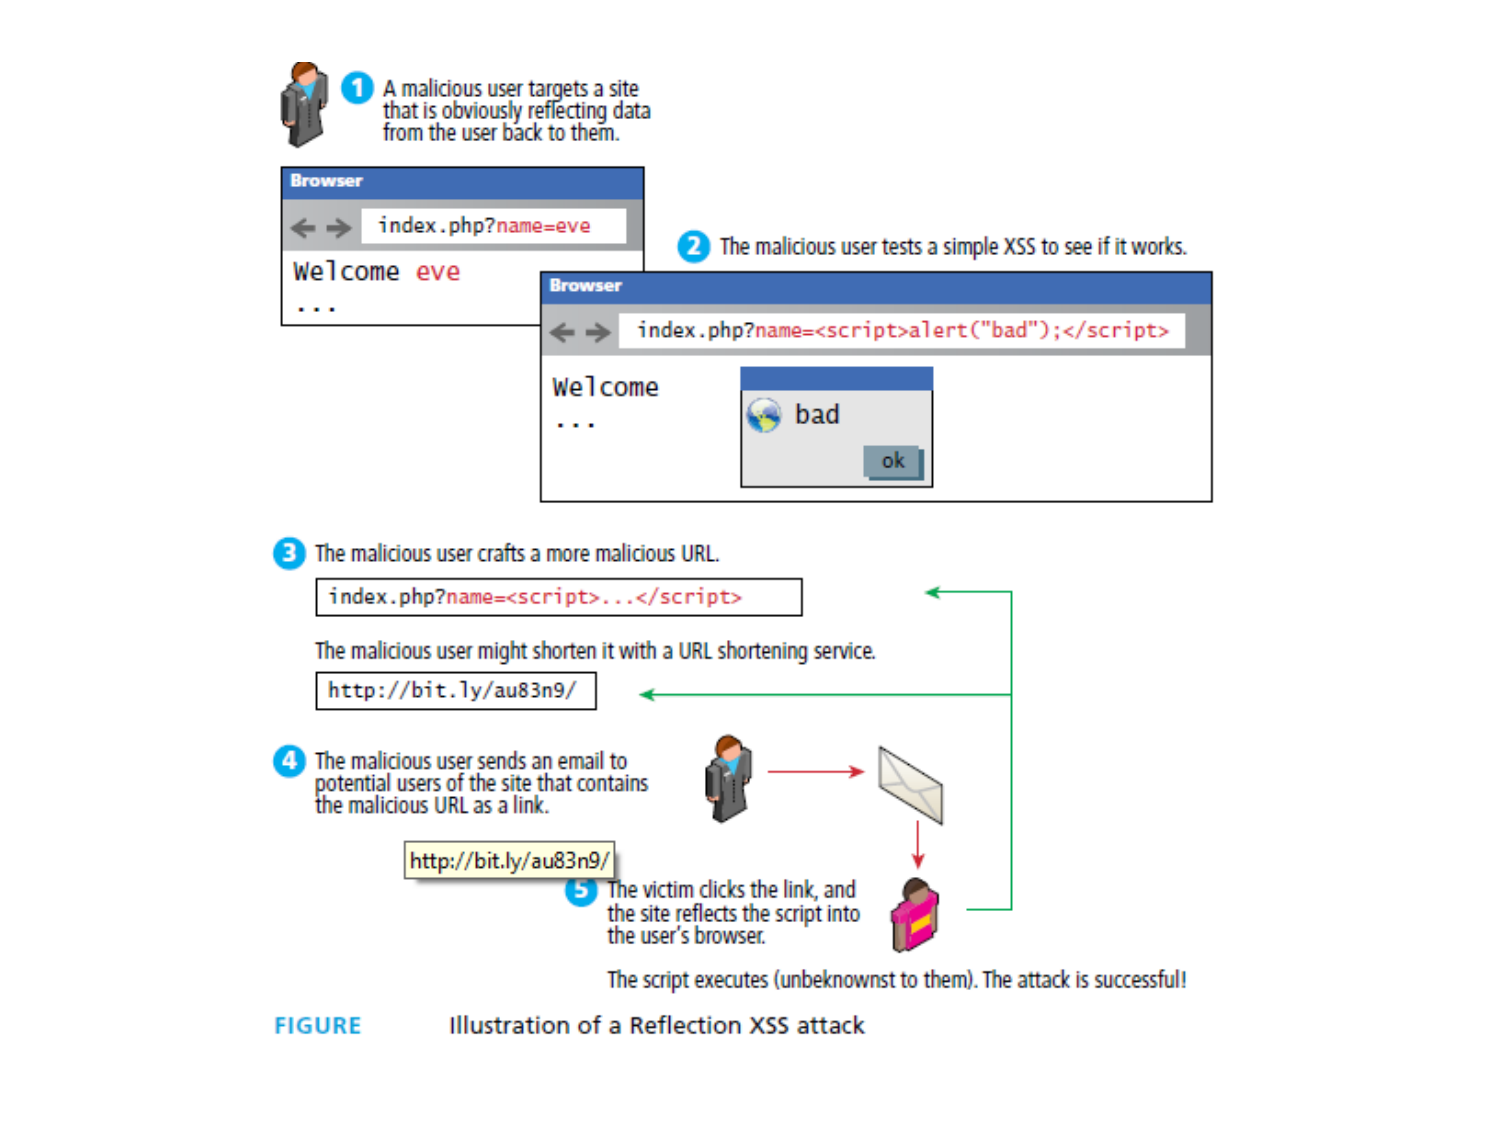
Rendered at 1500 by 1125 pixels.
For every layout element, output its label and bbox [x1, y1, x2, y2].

picture [237, 62, 1239, 1058]
